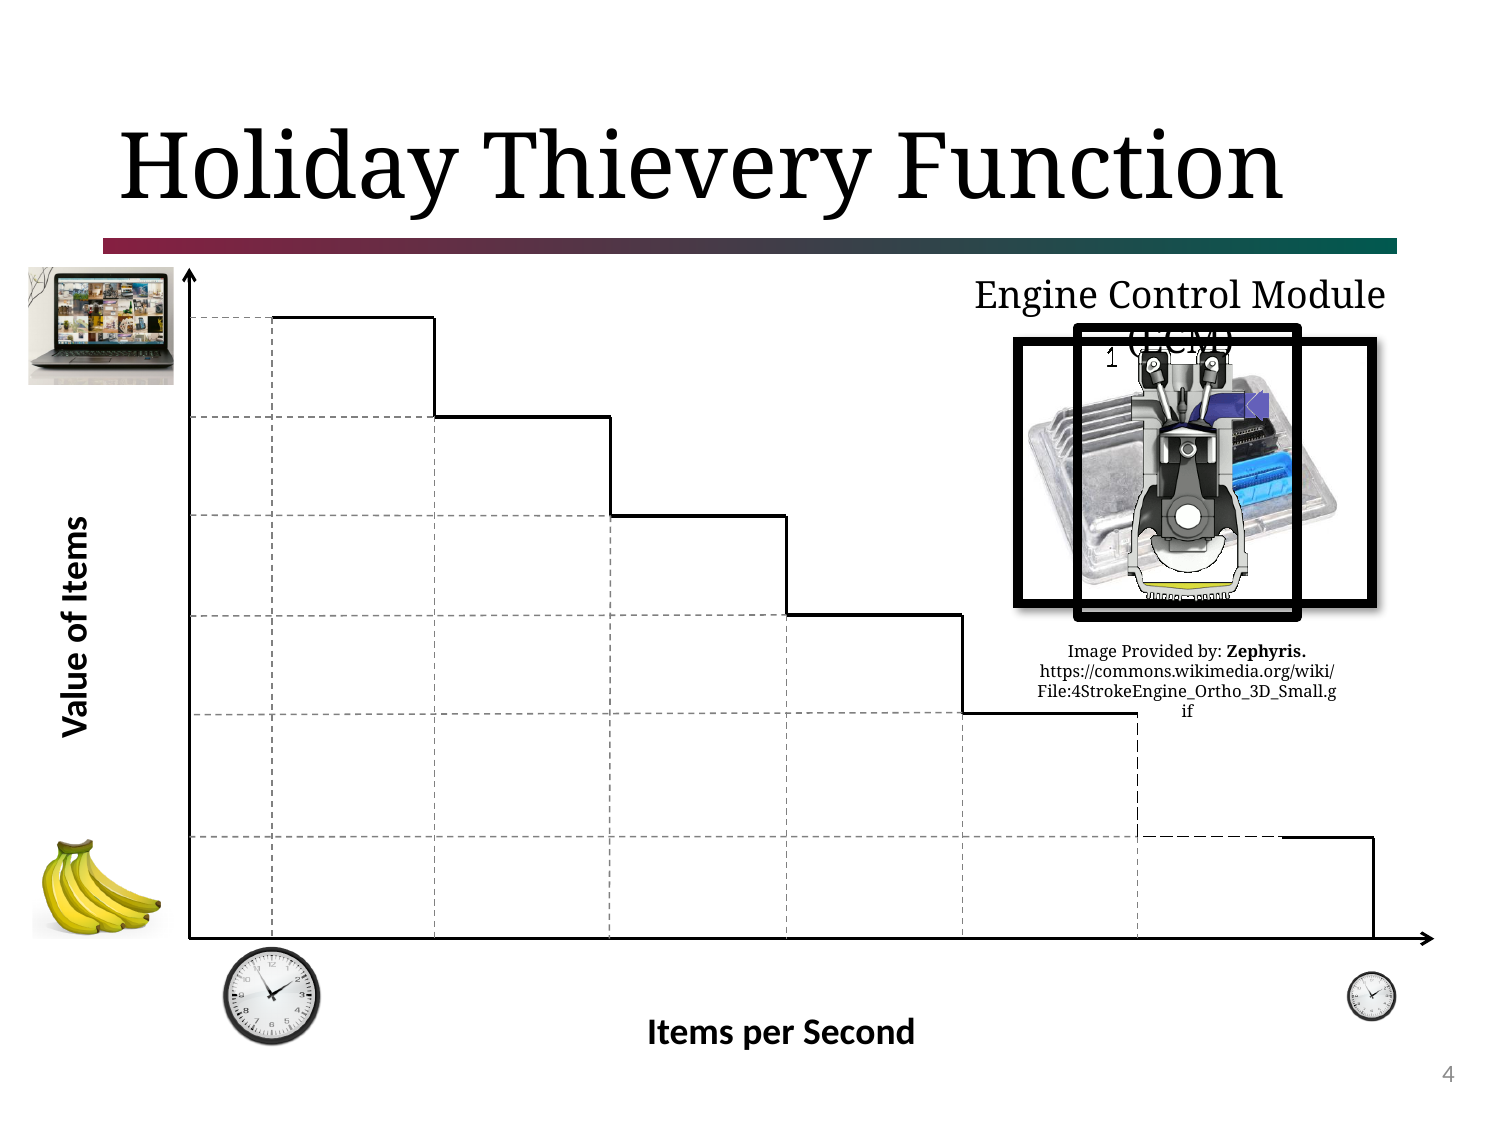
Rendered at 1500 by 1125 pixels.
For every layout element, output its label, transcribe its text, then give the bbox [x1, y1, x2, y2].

picture [1346, 971, 1397, 1022]
picture [1022, 332, 1368, 613]
text_box Image Provided by: Zephyris. https://commons.wikimedia.org/wiki/ File:4StrokeEngine_Ortho_3D_Small.gif [1020, 633, 1354, 729]
title Holiday Thievery Function [103, 59, 1397, 278]
text_box Value of Items [41, 386, 118, 839]
picture [221, 946, 322, 1047]
text_box Items per Second [189, 999, 1374, 1060]
picture [32, 839, 174, 939]
picture [28, 267, 174, 386]
text_box Engine Control Module (ECM) [922, 263, 1438, 369]
slide_number 4 [1396, 1042, 1500, 1103]
